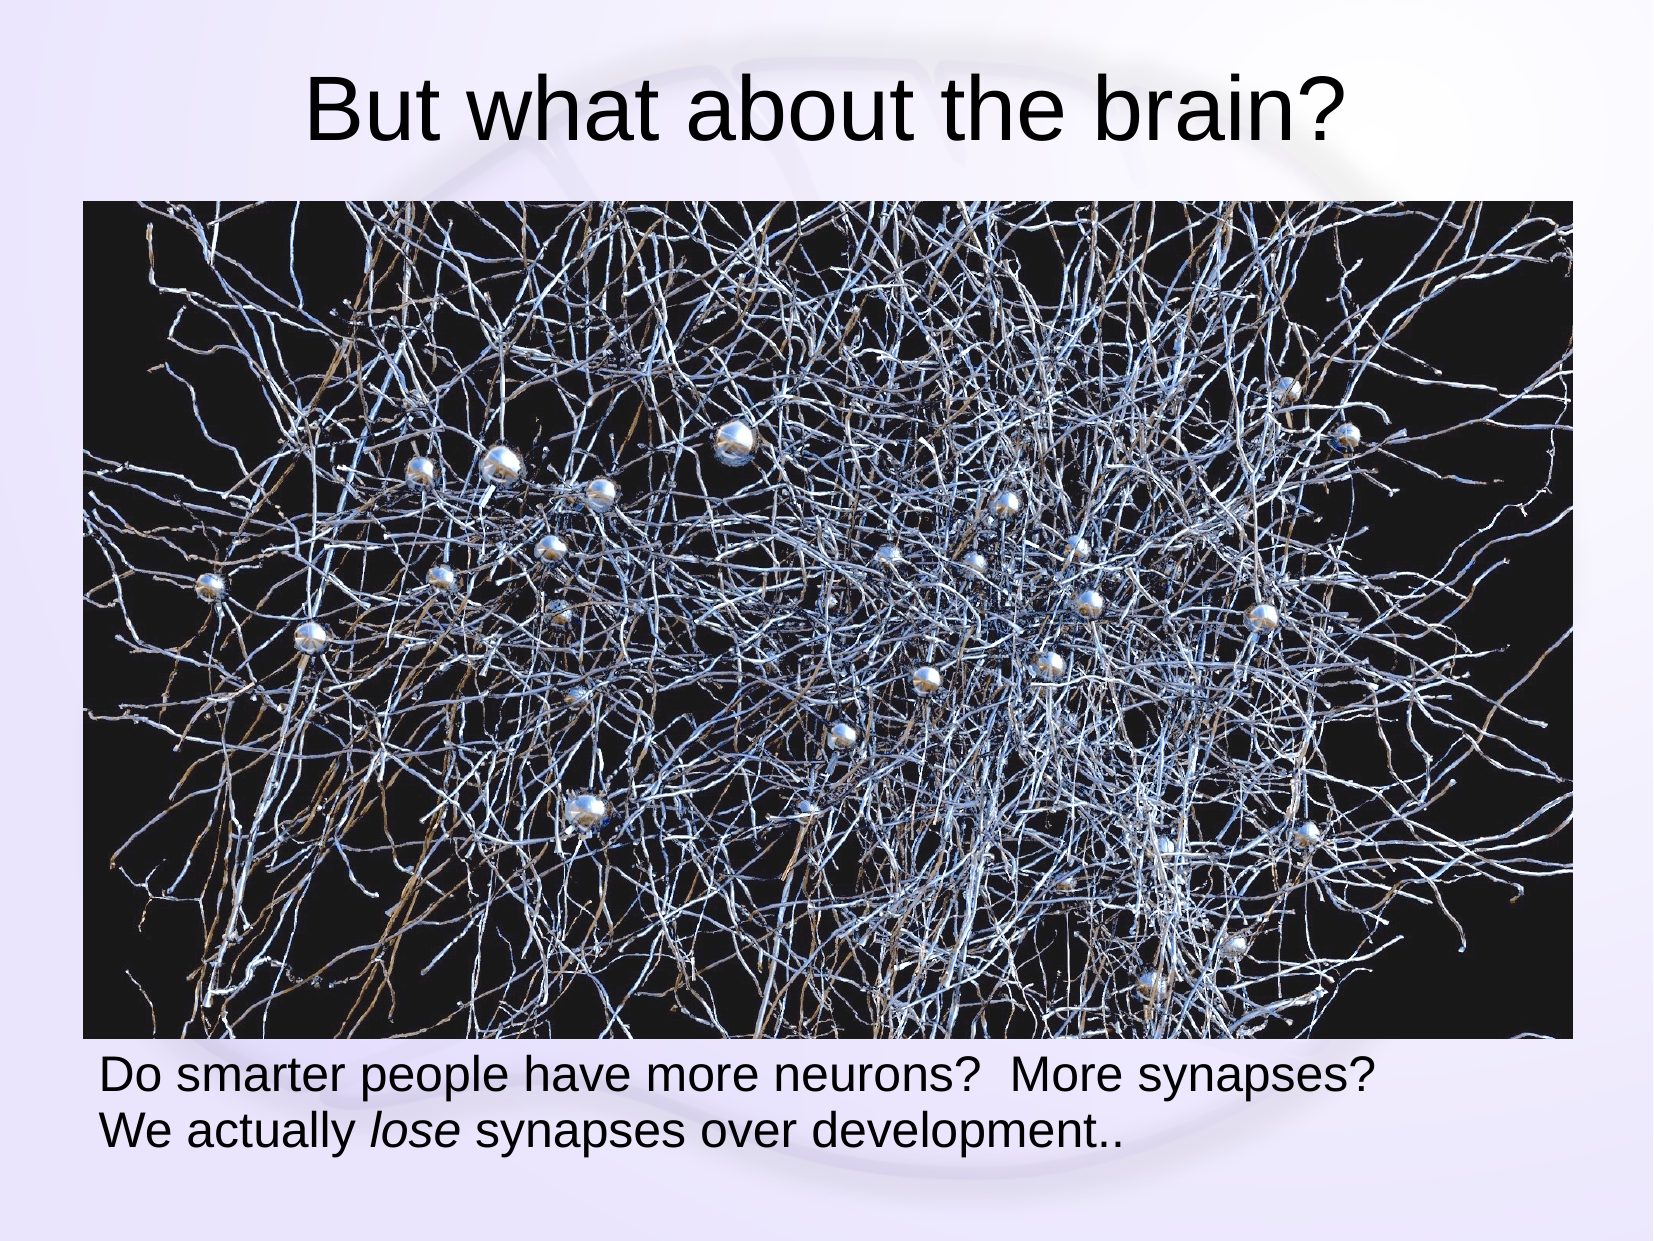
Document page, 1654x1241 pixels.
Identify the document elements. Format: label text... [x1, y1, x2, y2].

title But what about the brain? [82, 49, 1571, 171]
text_box Do smarter people have more neurons? More synapses? We actually lose synapses over development.. [83, 1048, 1572, 1167]
picture [0, 0, 1654, 1241]
